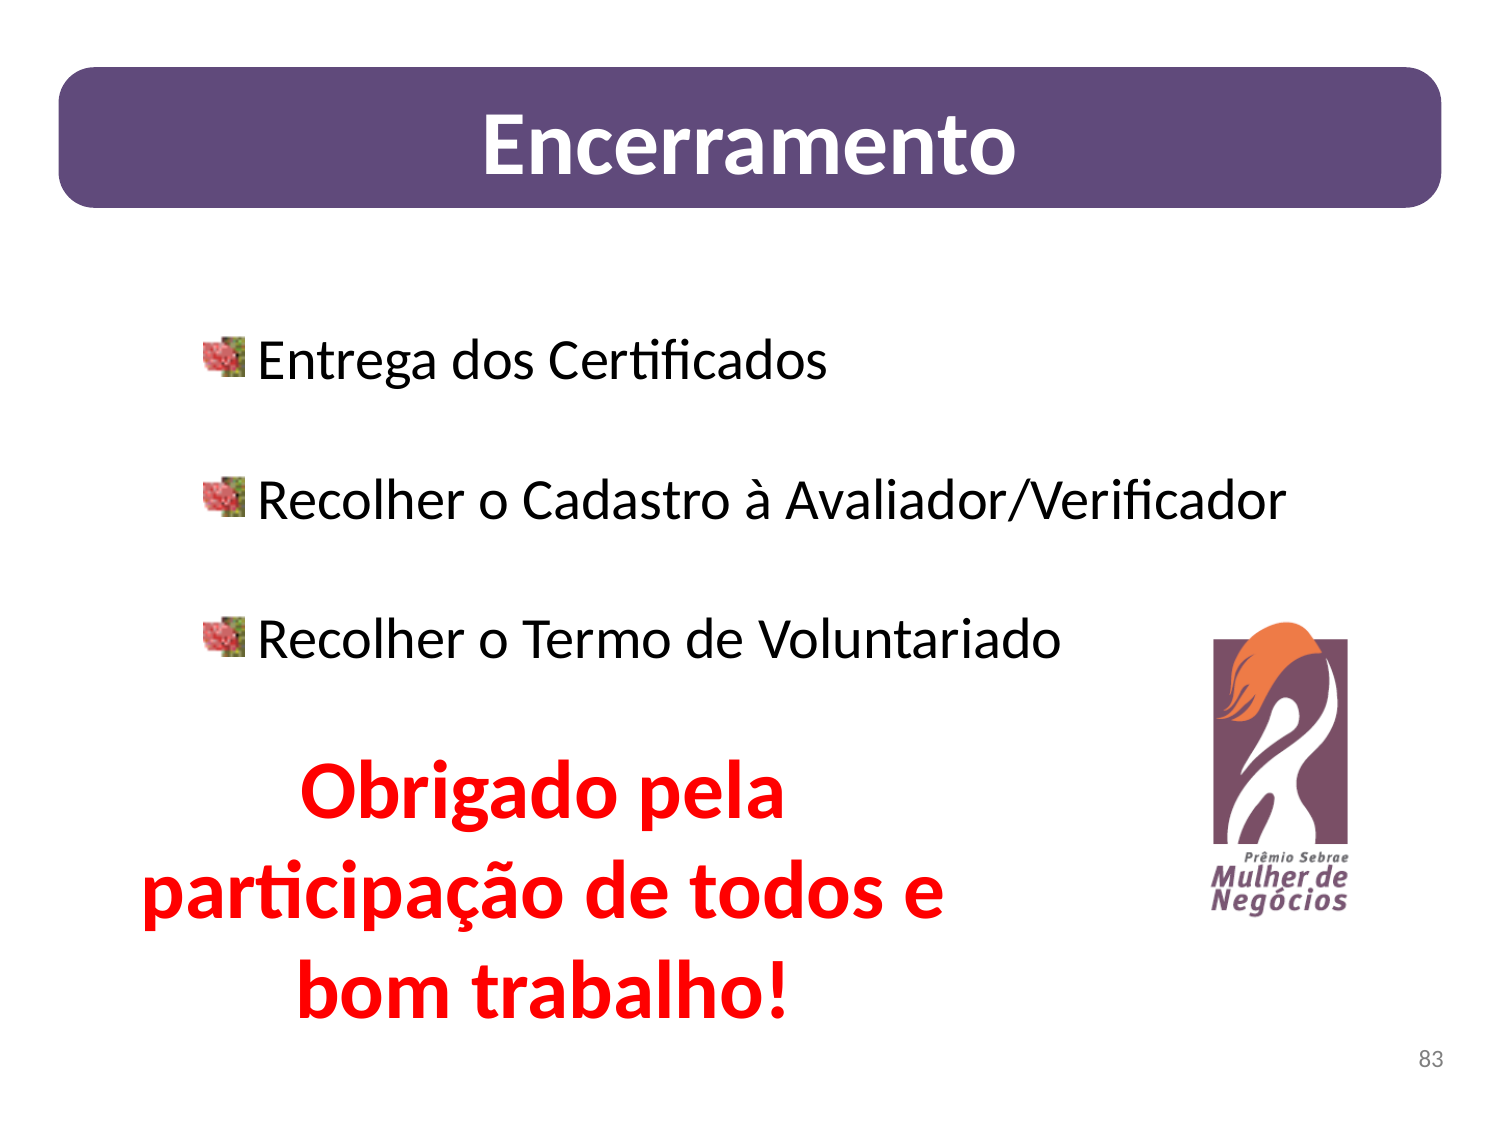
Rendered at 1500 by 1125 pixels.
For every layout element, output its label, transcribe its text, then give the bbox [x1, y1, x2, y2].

text_box Entrega dos Certificados Recolher o Cadastro à Avaliador/Verificador Recolher o Termo de Voluntariado [189, 243, 1304, 679]
picture [203, 475, 245, 517]
text_box Encerramento [56, 65, 1444, 210]
text_box Obrigado pela participação de todos e bom trabalho! [76, 727, 1010, 1043]
picture [203, 615, 245, 657]
picture [203, 335, 245, 377]
picture [1123, 569, 1436, 965]
text_box 83 [1108, 1034, 1459, 1095]
